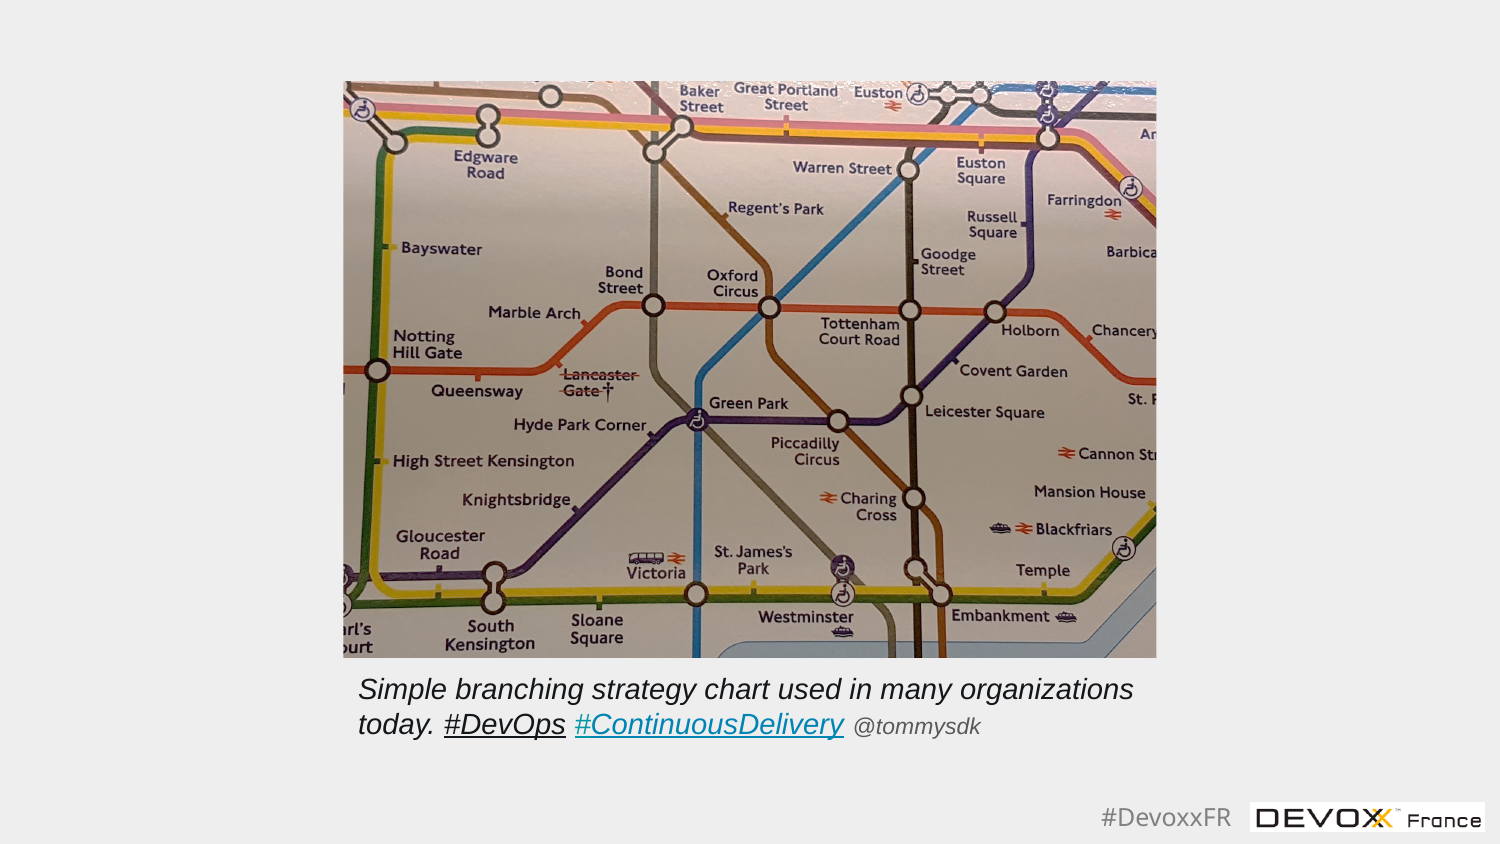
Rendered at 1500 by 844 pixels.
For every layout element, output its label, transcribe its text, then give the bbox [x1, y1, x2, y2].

picture [1249, 802, 1485, 832]
picture [343, 81, 1157, 659]
text_box #DevoxxFR [1086, 794, 1247, 839]
text_box Simple branching strategy chart used in many organizations today. #DevOps #ContinuousDelivery @tommysdk [343, 666, 1157, 748]
